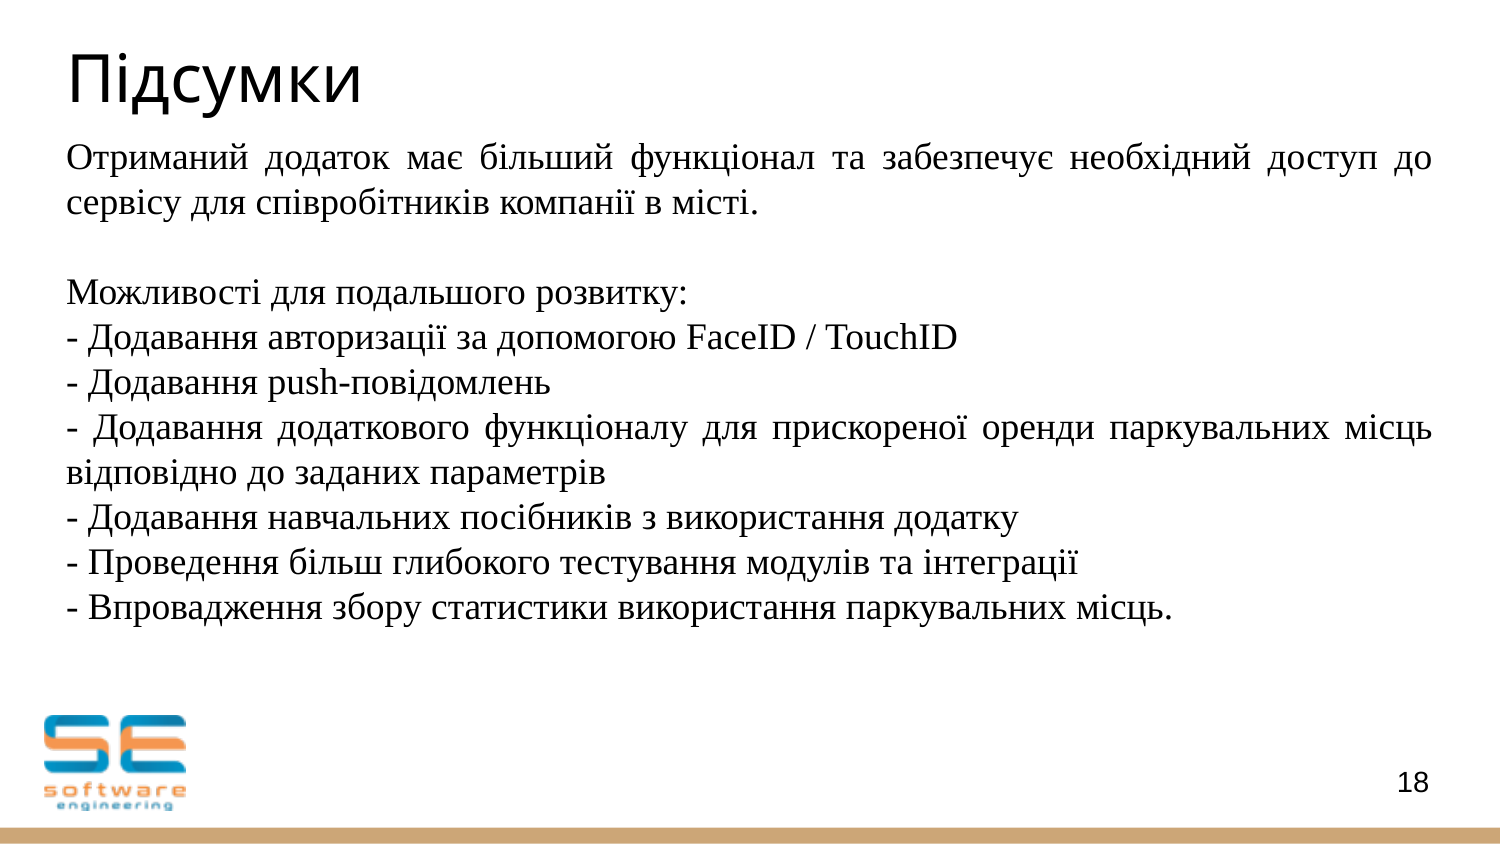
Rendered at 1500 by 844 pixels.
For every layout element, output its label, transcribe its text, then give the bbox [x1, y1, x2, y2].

picture [43, 714, 186, 811]
list Отриманий додаток має більший функціонал та забезпечує необхідний доступ до сервісу для співробітників компанії в місті. Можливості для подальшого розвитку: - Додавання авторизації за допомогою FaceID / TouchID - Додавання push-повідомлень - Додавання додаткового функціоналу для прискореної оренди паркувальних місць відповідно до заданих параметрів - Додавання навчальних посібників з використання додатку - Проведення більш глибокого тестування модулів та інтеграції - Впровадження збору статистики використання паркувальних місць. [51, 116, 1449, 752]
text_box 18 [1382, 755, 1500, 806]
title Підсумки [51, 0, 1449, 116]
